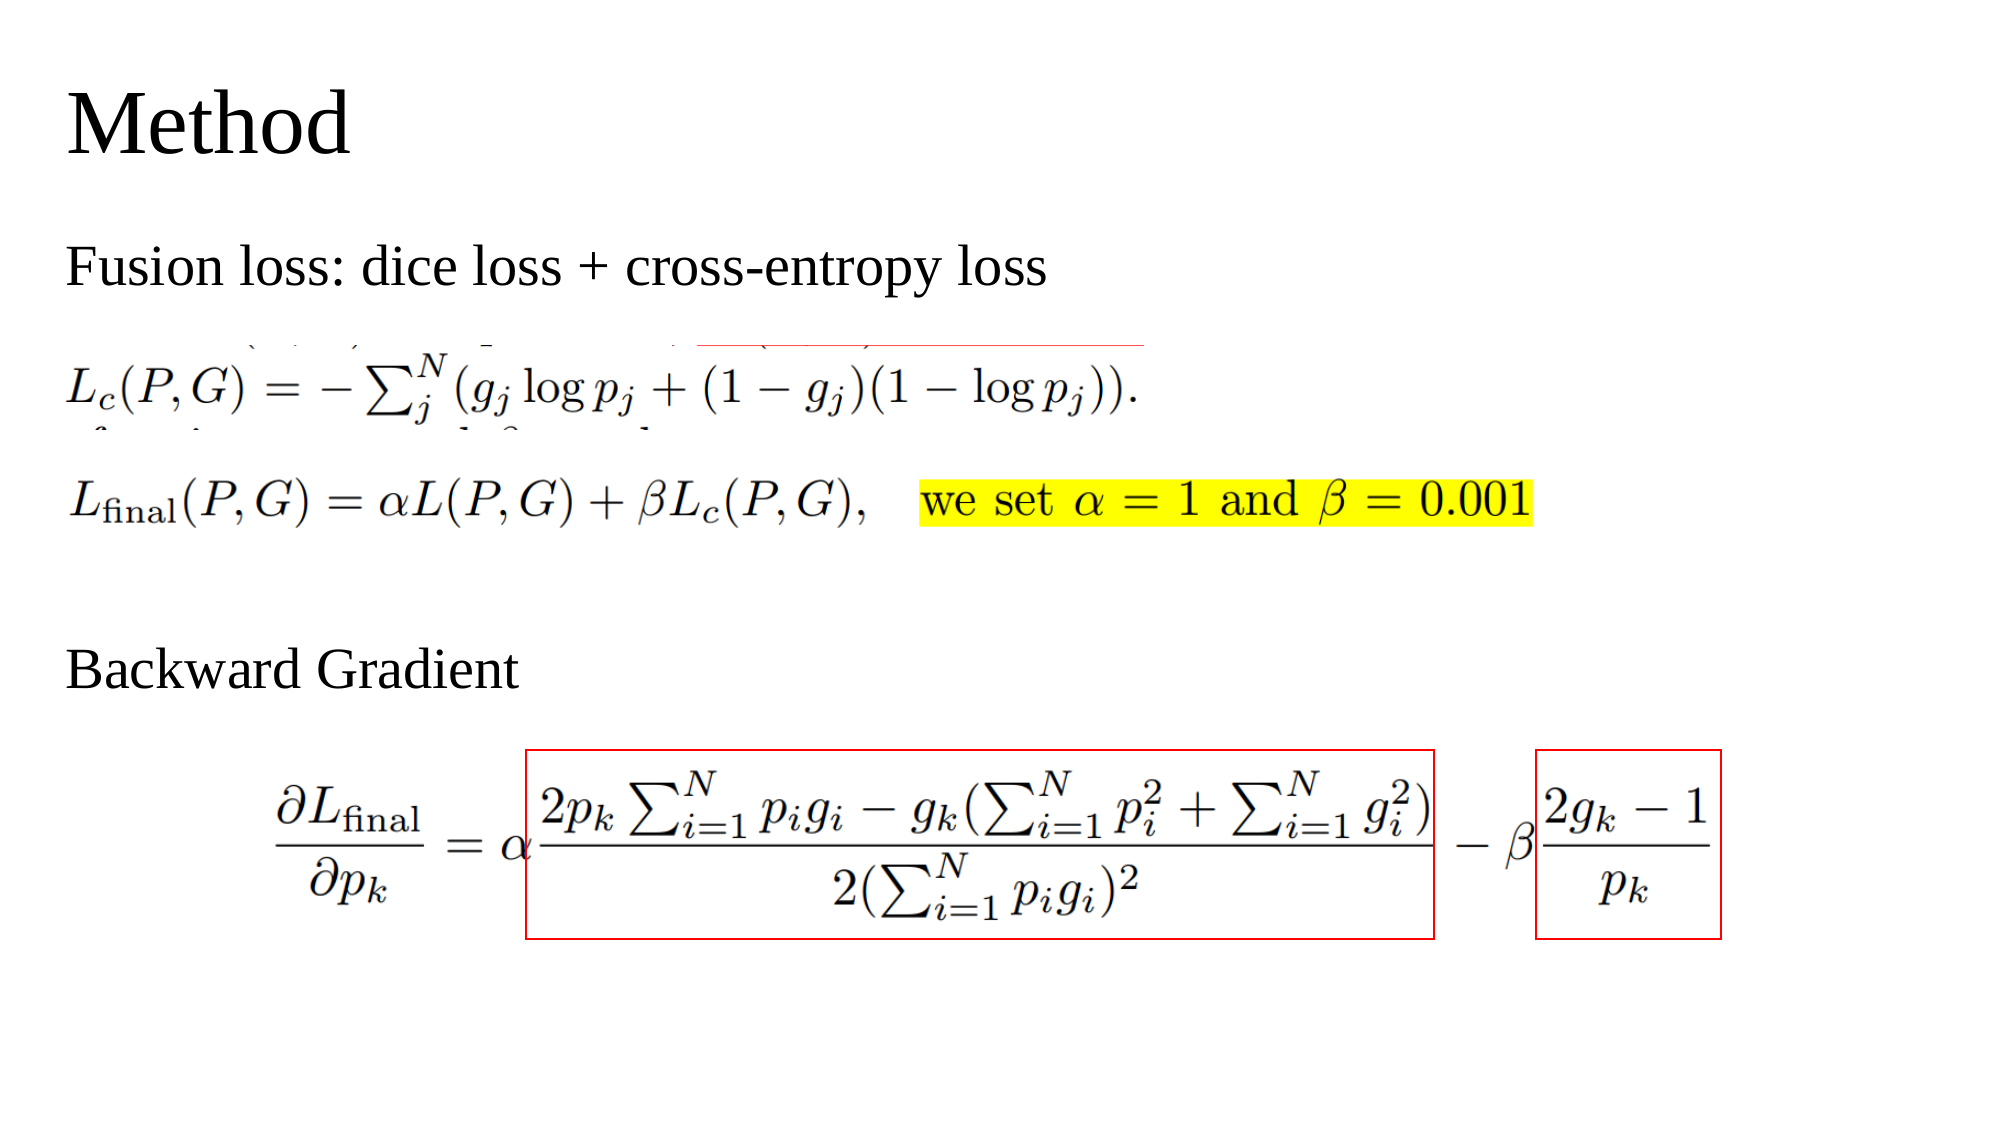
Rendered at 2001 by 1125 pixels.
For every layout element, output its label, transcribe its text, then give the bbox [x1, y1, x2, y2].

picture [258, 734, 1742, 940]
text_box Fusion loss: dice loss + cross-entropy loss [50, 184, 2000, 305]
text_box Backward Gradient [50, 587, 2000, 708]
picture [50, 451, 876, 550]
picture [55, 345, 1144, 430]
picture [912, 473, 1536, 531]
text_box Method [50, 14, 1776, 184]
